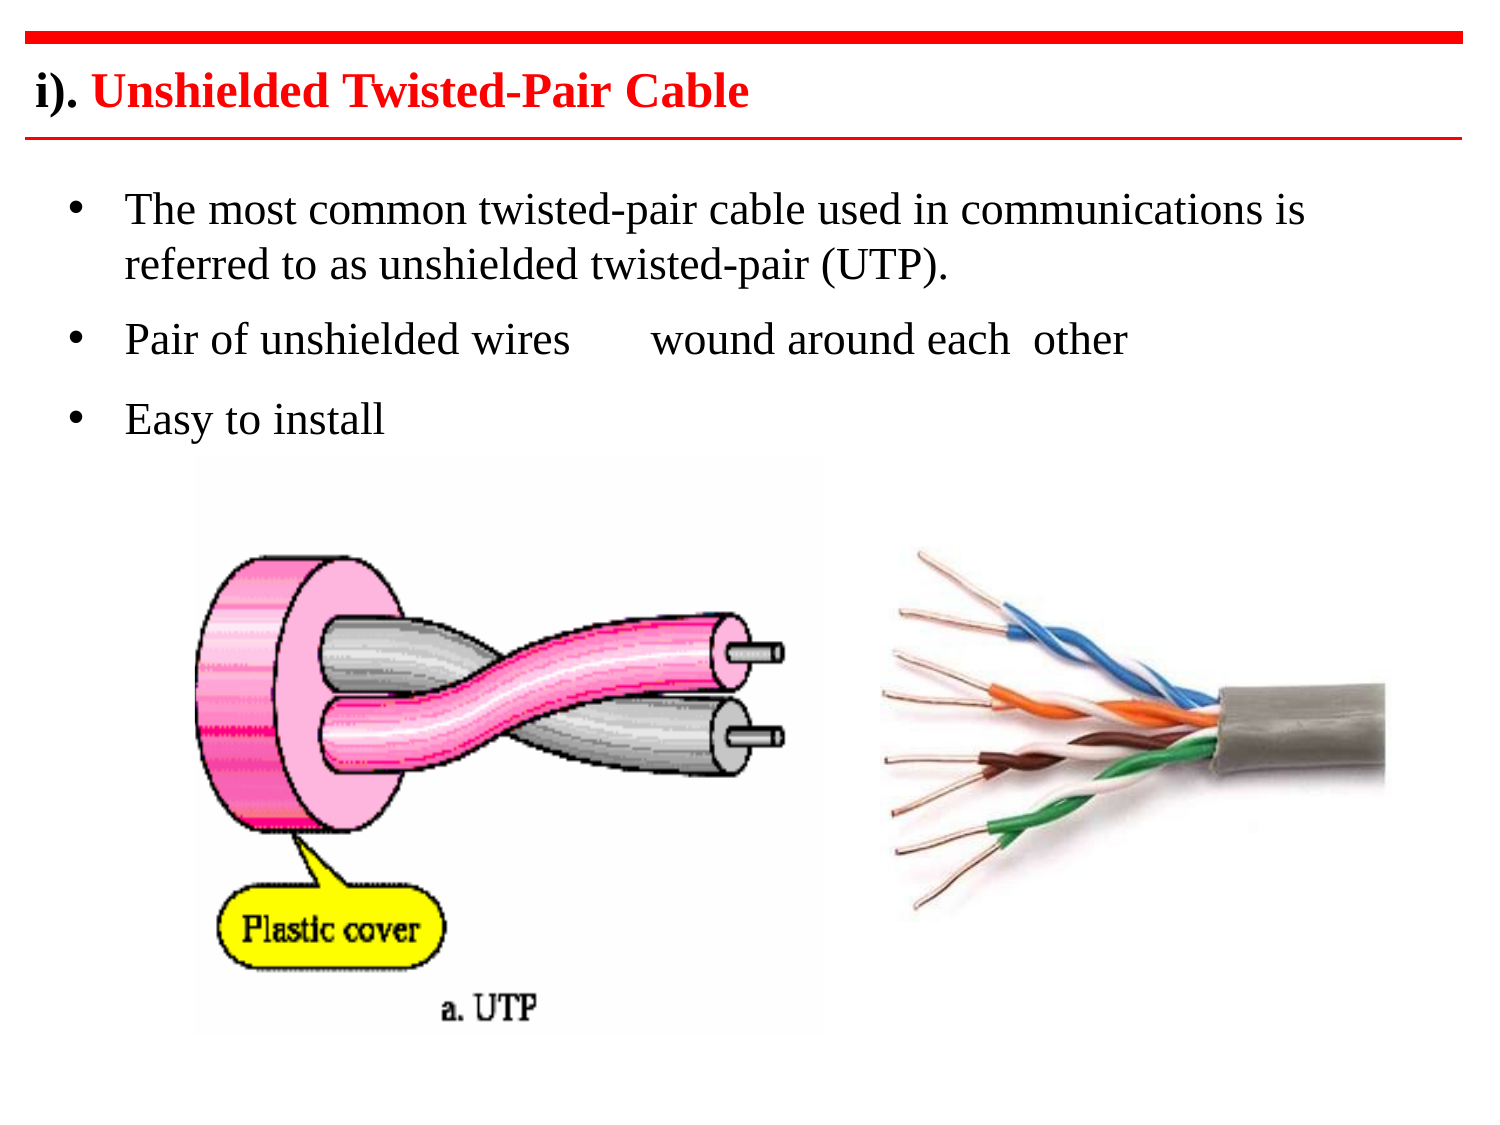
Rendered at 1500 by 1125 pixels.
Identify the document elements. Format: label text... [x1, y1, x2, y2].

text_box [879, 546, 1392, 923]
text_box [194, 456, 823, 1035]
text_box The most common twisted-pair cable used in communications is referred to as unshielded twisted-pair (UTP). Pair of unshielded wires wound around each other Easy to install [66, 176, 1308, 444]
title i). Unshielded Twisted-Pair Cable [33, 55, 755, 245]
